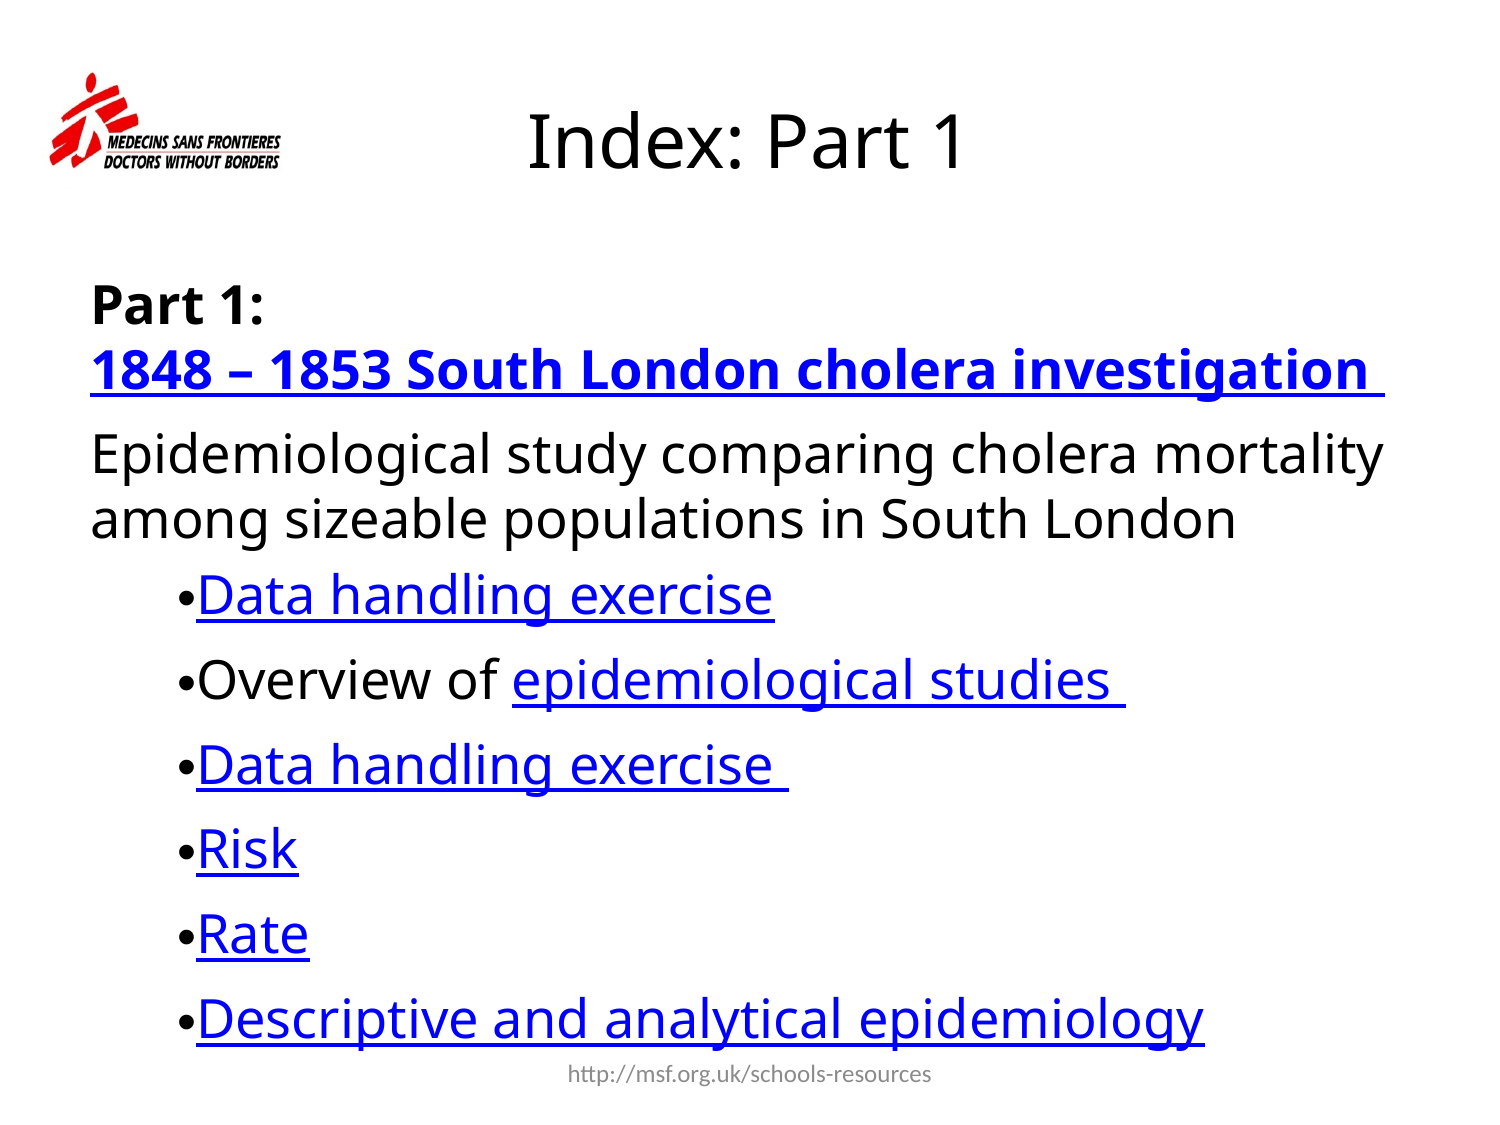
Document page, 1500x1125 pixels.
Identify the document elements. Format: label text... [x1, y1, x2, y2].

list Part 1: 1848 – 1853 South London cholera investigation Epidemiological study comparing cholera mortality among sizeable populations in South London Data handling exercise Overview of epidemiological studies Data handling exercise Risk Rate Descriptive and analytical epidemiology [74, 262, 1426, 1006]
picture [41, 54, 277, 197]
title Index: Part 1 [277, 44, 1223, 233]
footer http://msf.org.uk/schools-resources [512, 1042, 988, 1103]
